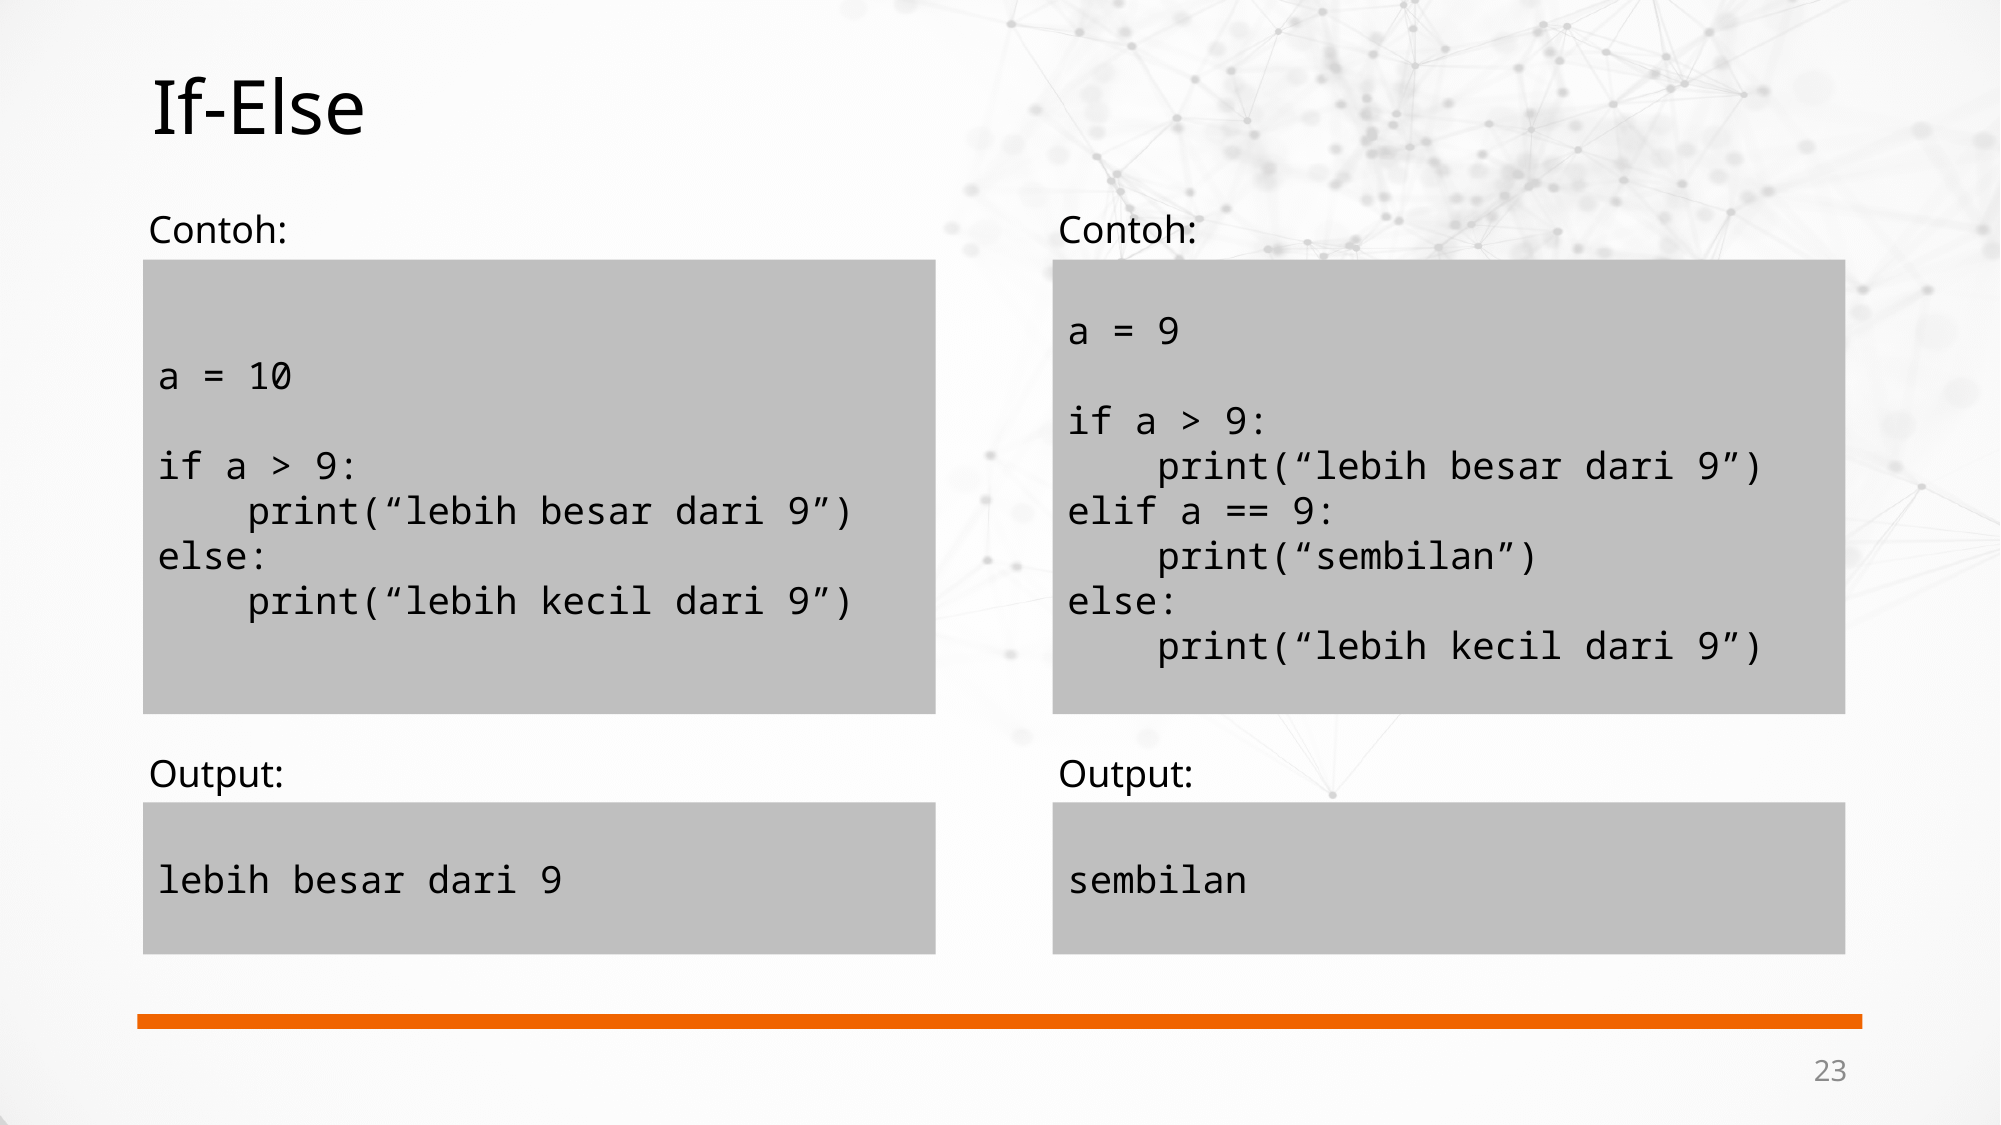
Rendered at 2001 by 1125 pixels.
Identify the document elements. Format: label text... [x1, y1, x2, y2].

text_box a = 9 if a > 9: print(“lebih besar dari 9”) elif a == 9: print(“sembilan”) else: print(“lebih kecil dari 9”) [1052, 259, 1846, 715]
text_box sembilan [1052, 801, 1846, 955]
text_box lebih besar dari 9 [142, 801, 937, 955]
title If-Else [137, 36, 1863, 184]
text_box a = 10 if a > 9: print(“lebih besar dari 9”) else: print(“lebih kecil dari 9”) [142, 259, 937, 715]
slide_number 23 [1412, 1042, 1863, 1103]
text_box Output: [133, 742, 299, 803]
text_box Output: [1043, 742, 1209, 803]
text_box Contoh: [133, 198, 303, 258]
text_box Contoh: [1043, 198, 1213, 258]
